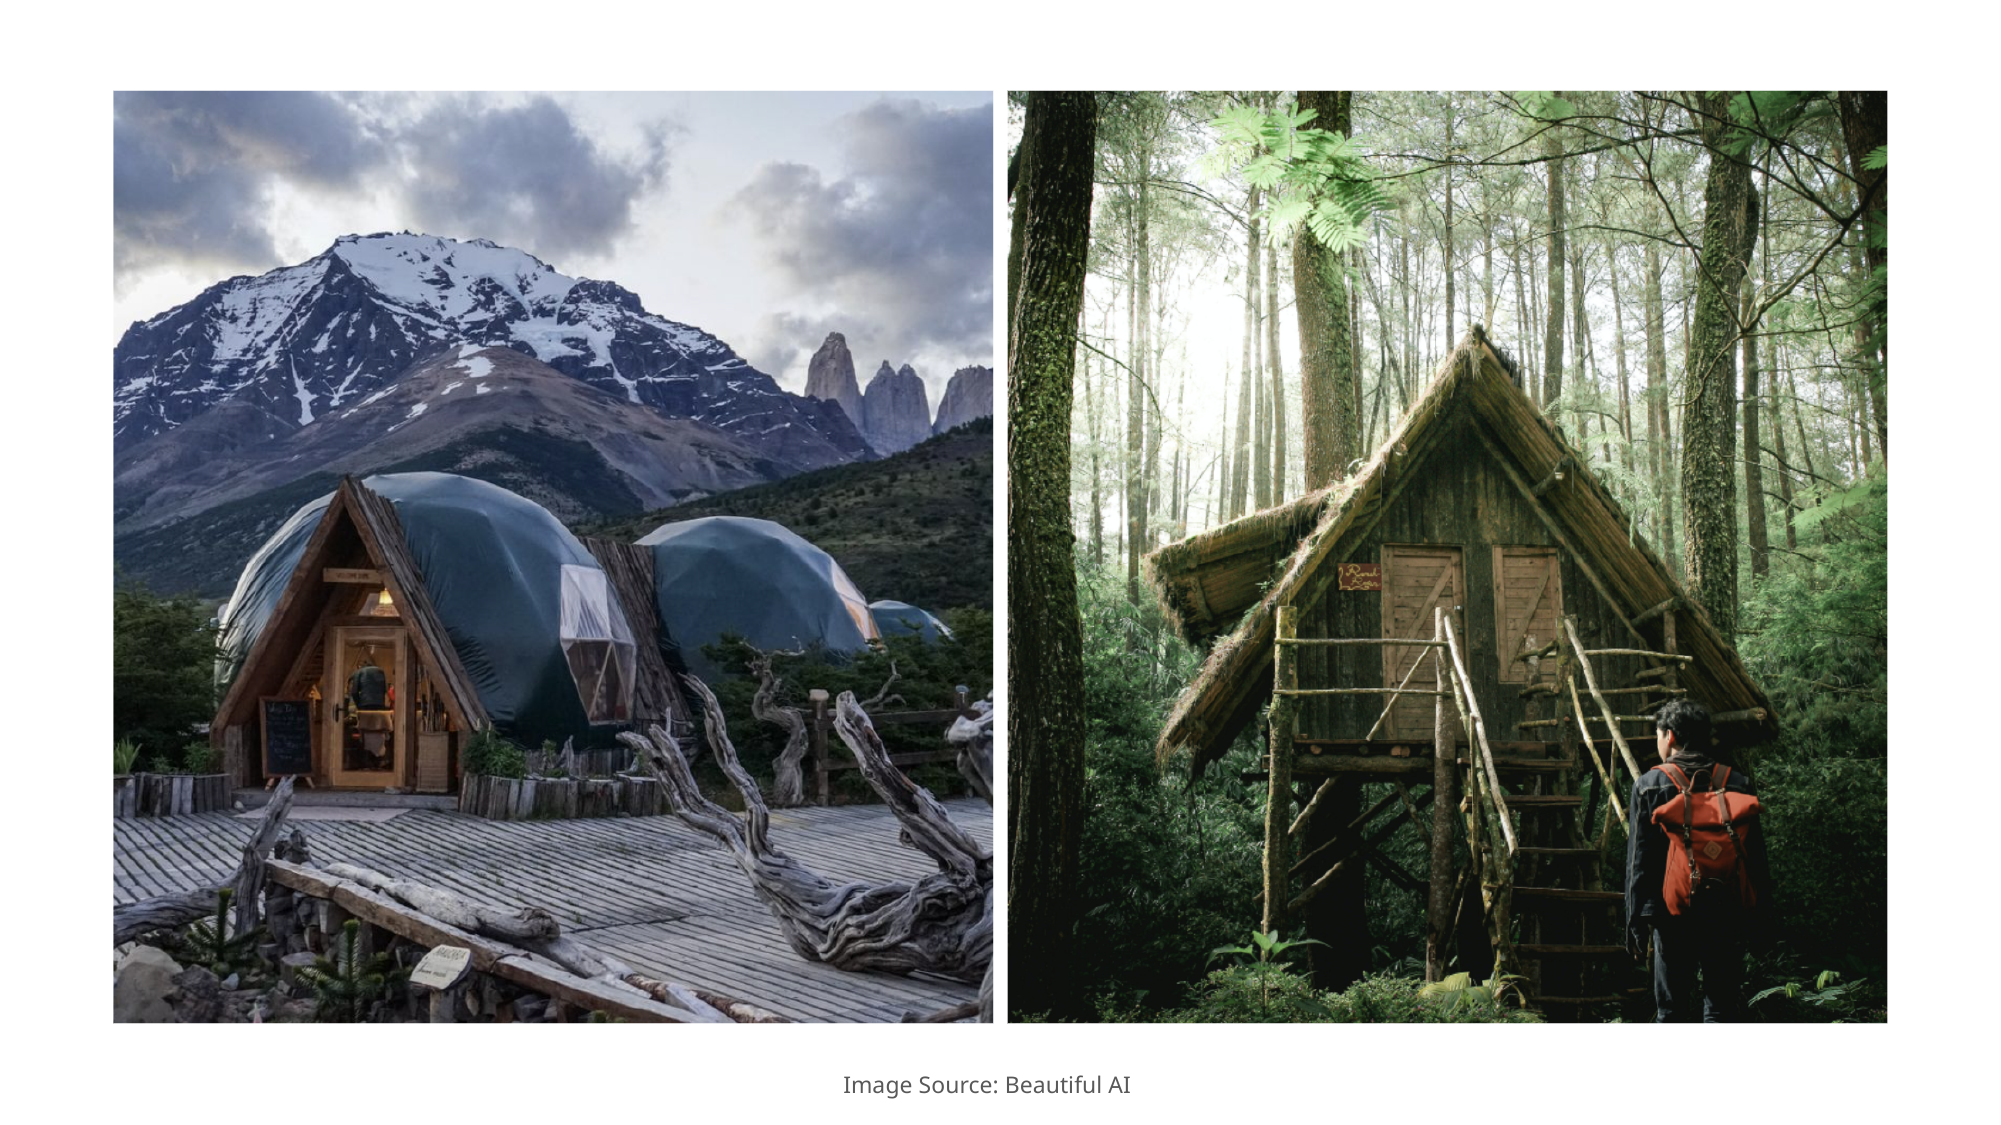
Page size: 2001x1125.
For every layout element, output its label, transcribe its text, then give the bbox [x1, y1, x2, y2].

text_box Image Source: Beautiful AI [828, 1064, 1228, 1106]
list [53, 25, 1943, 1064]
